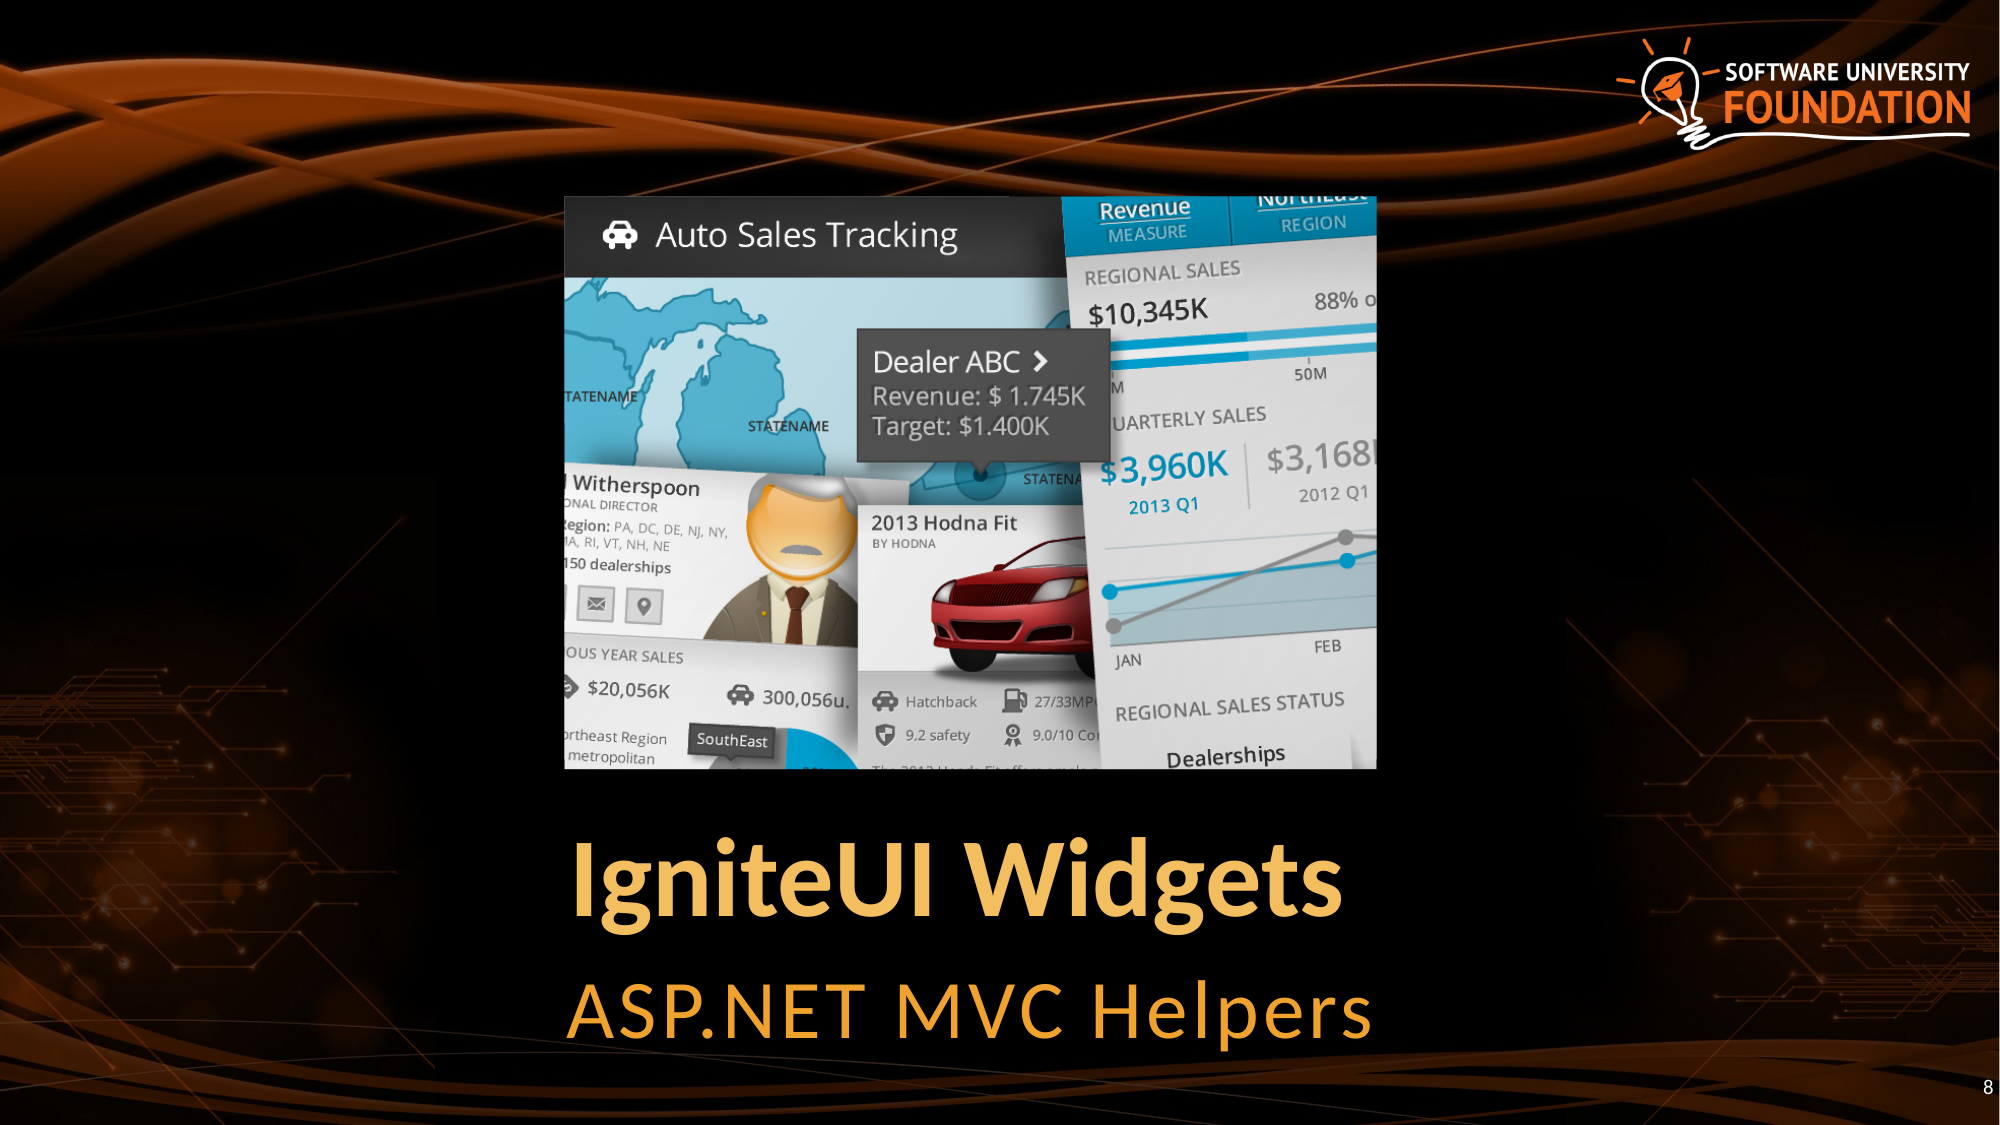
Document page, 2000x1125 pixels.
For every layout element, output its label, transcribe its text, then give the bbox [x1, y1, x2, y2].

slide_number 8 [1929, 1070, 2000, 1103]
list ASP.NET MVC Helpers [237, 944, 1704, 1057]
picture [0, 0, 2000, 1125]
title IgniteUI Widgets [237, 812, 1704, 944]
